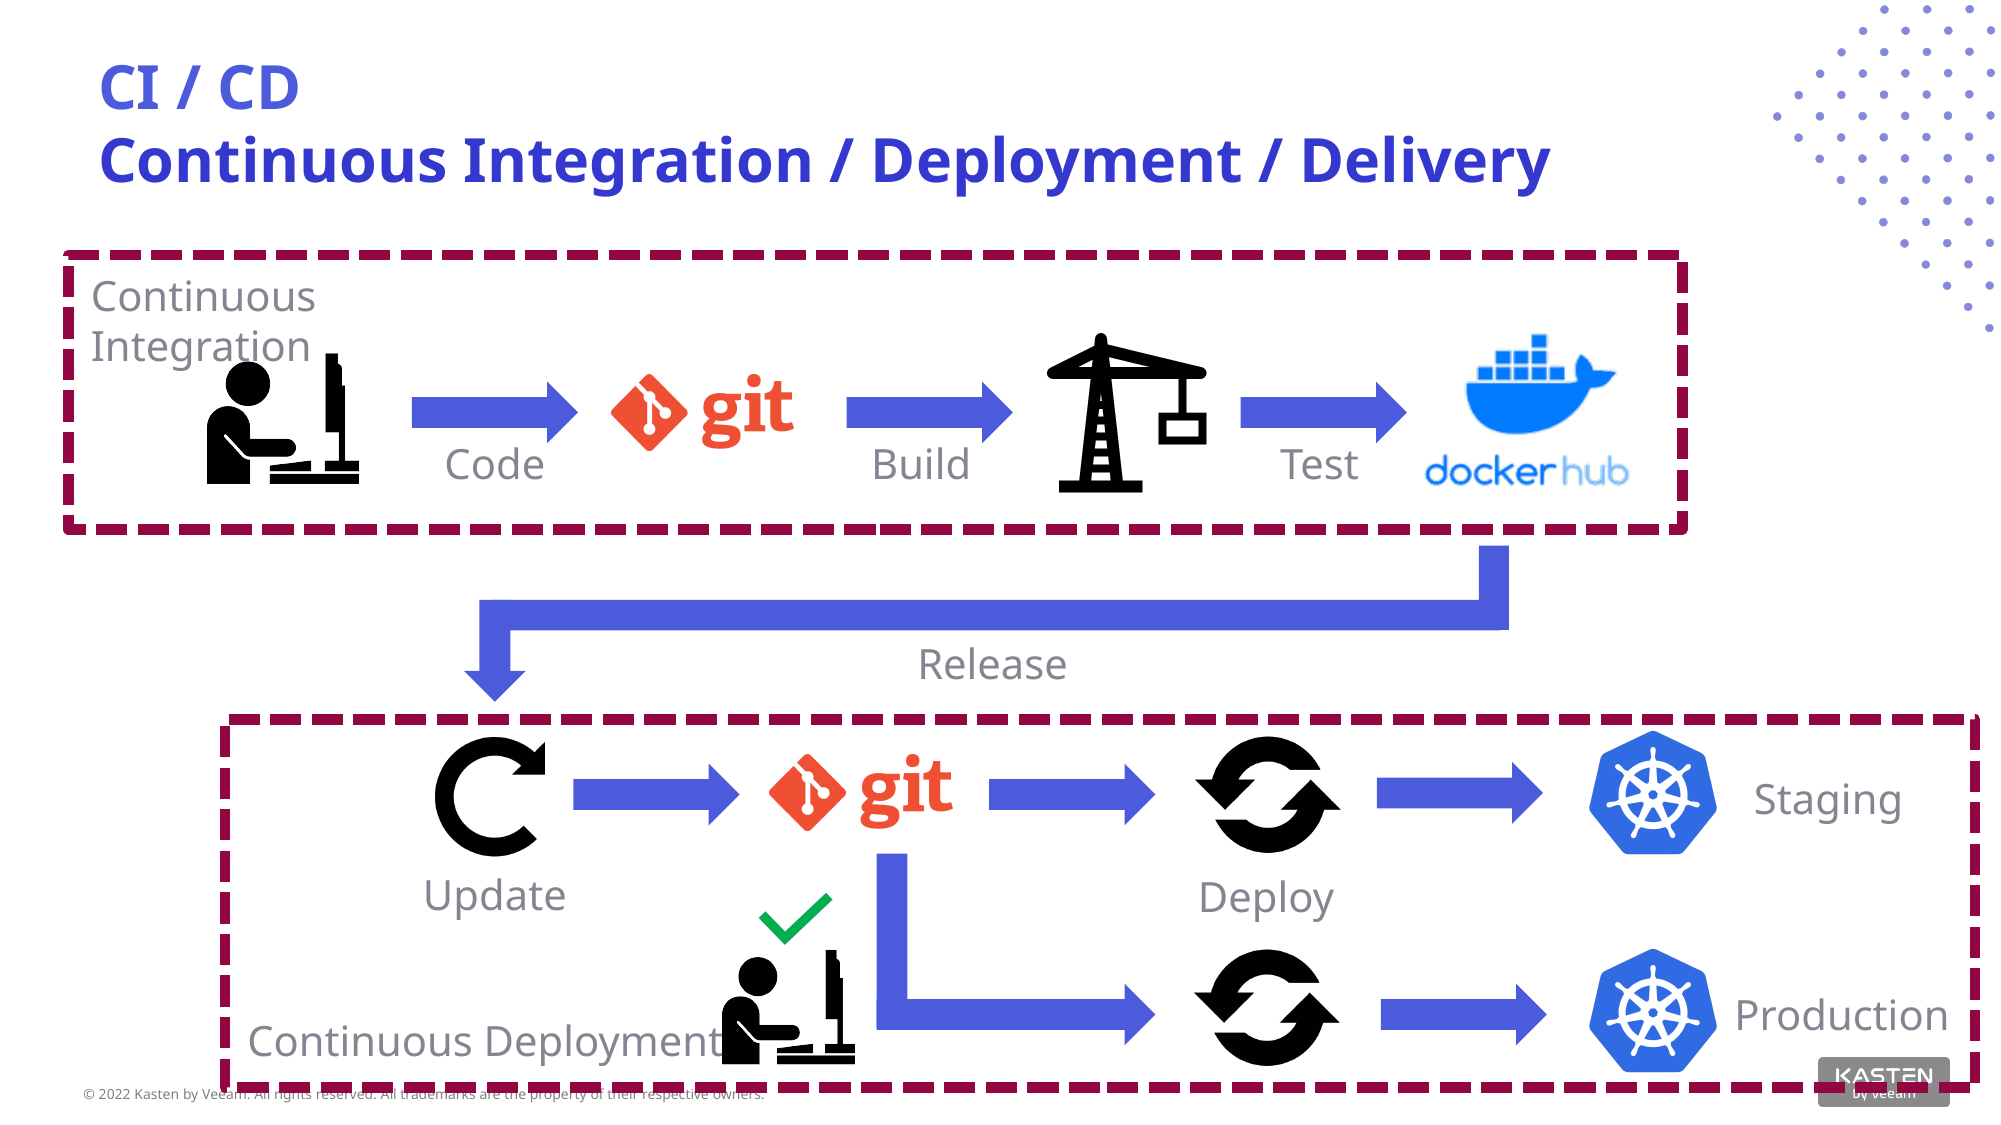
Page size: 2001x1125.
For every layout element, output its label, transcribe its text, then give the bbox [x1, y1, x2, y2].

picture [1773, 5, 1995, 332]
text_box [224, 700, 1976, 1103]
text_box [463, 545, 1510, 698]
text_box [68, 254, 1683, 530]
title CI / CD Continuous Integration / Deployment / Delivery [83, 41, 1774, 163]
picture [1818, 1103, 1950, 1107]
